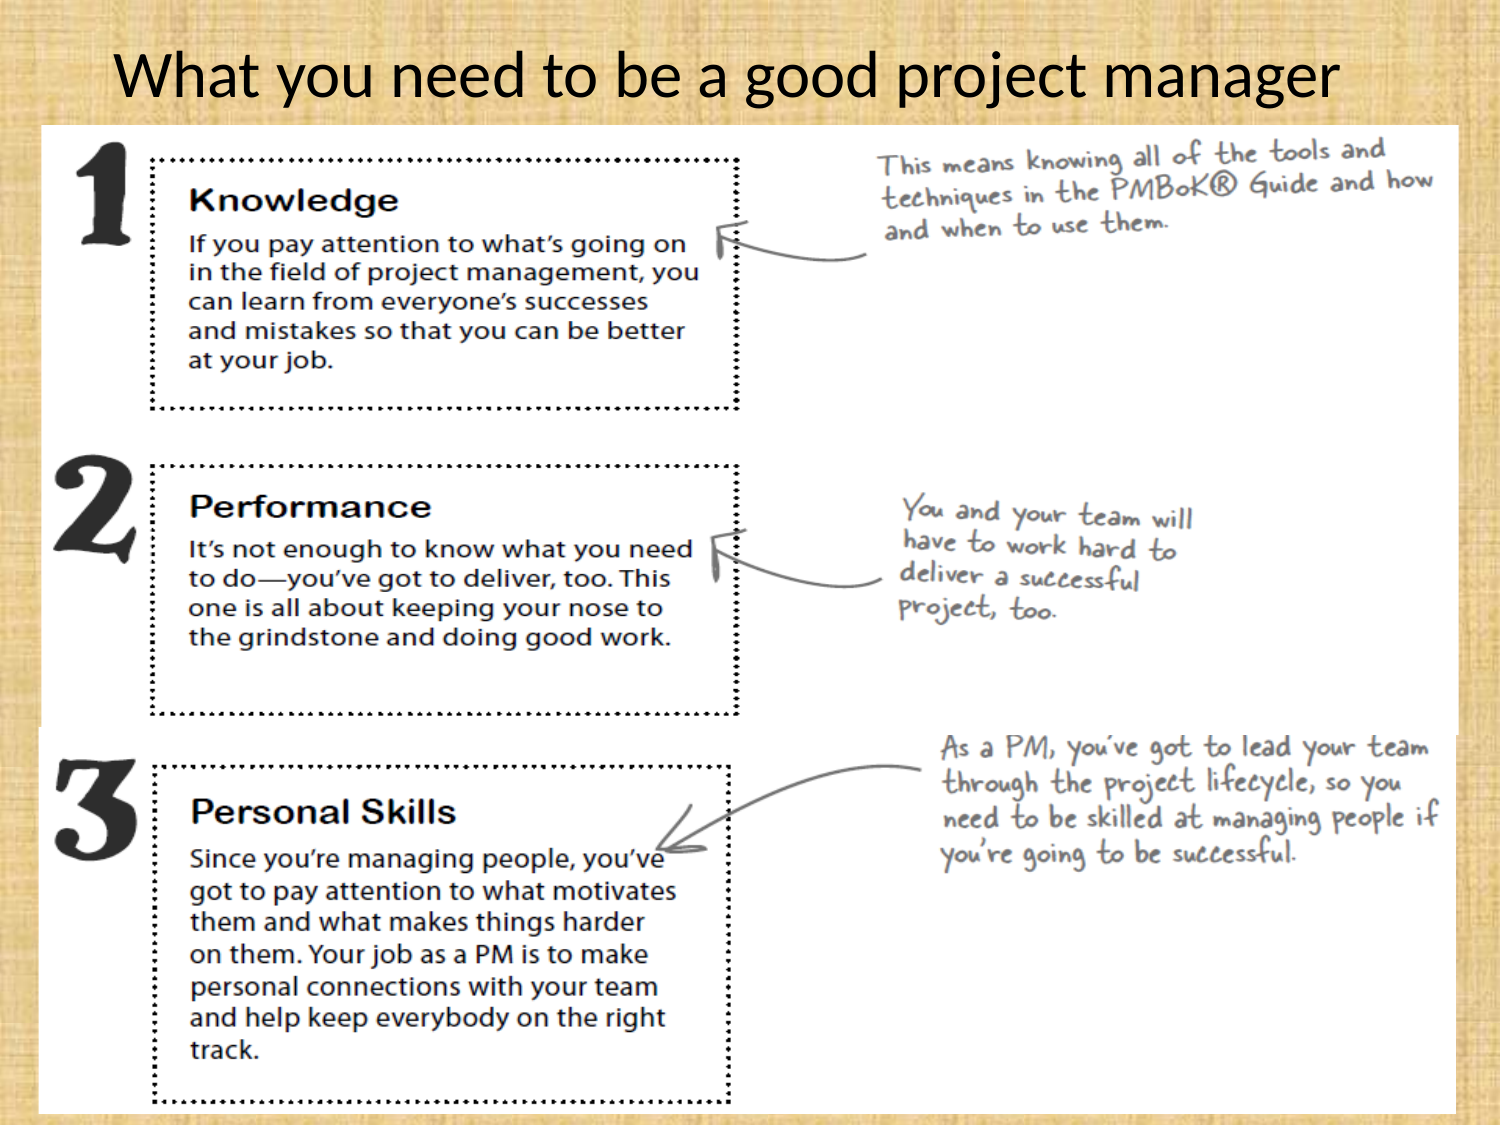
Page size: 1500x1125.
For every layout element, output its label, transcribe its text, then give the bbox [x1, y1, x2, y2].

picture [0, 0, 1500, 1125]
title What you need to be a good project manager [53, 19, 1404, 123]
